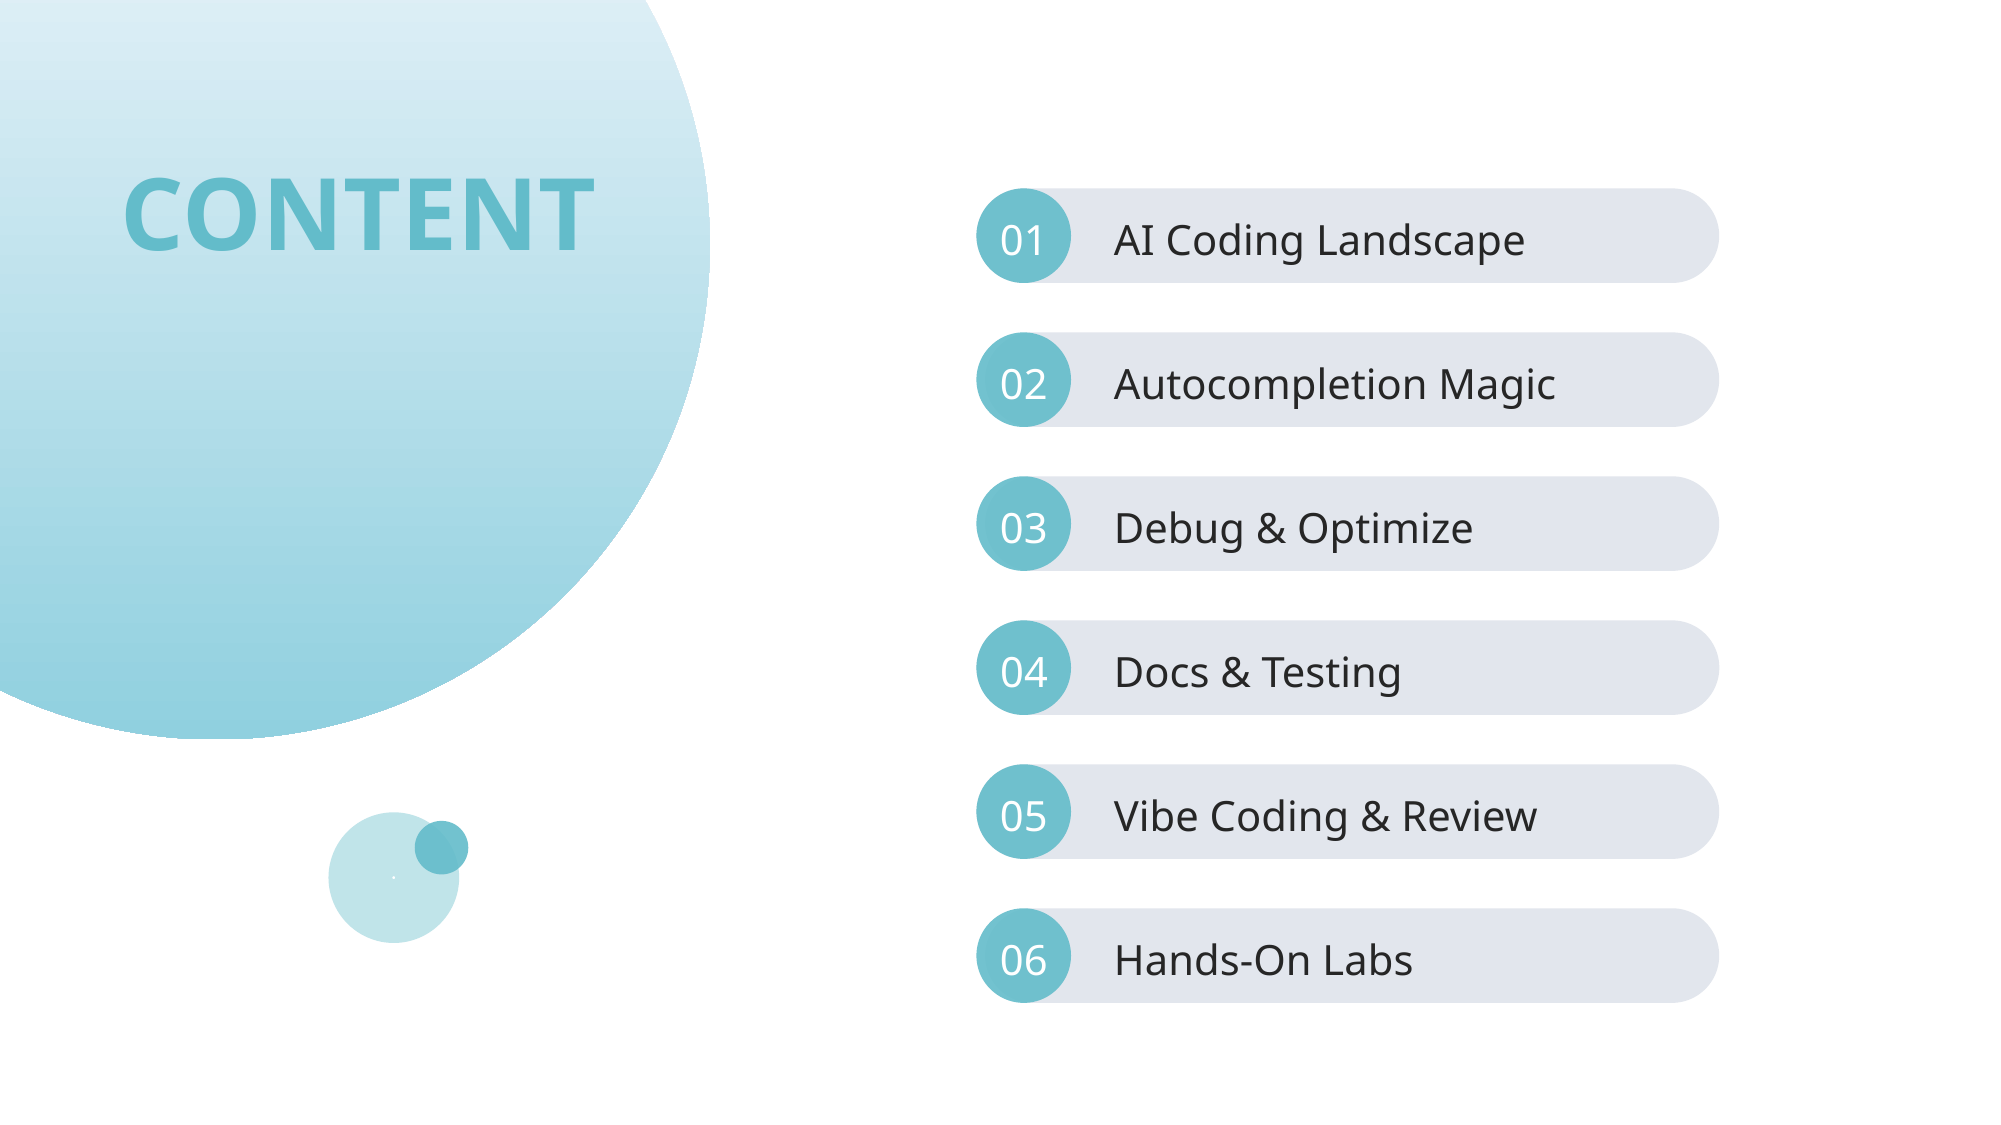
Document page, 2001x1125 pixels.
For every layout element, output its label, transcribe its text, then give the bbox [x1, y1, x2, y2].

text_box [328, 812, 460, 943]
text_box [976, 476, 1071, 571]
text_box [976, 620, 1071, 715]
text_box 02 [985, 349, 1070, 410]
text_box Vibe Coding & Review [1098, 782, 1717, 878]
text_box [1071, 332, 1720, 427]
text_box [1071, 908, 1720, 1003]
text_box [0, 0, 710, 740]
text_box [976, 908, 1071, 1003]
text_box [1071, 764, 1720, 859]
text_box 06 [985, 925, 1070, 986]
text_box [976, 332, 1071, 427]
text_box [976, 764, 1071, 859]
text_box [976, 188, 1071, 283]
text_box 04 [985, 637, 1070, 698]
text_box [414, 820, 469, 875]
text_box 03 [985, 493, 1070, 554]
text_box [1071, 188, 1720, 283]
text_box Docs & Testing [1098, 638, 1717, 734]
text_box CONTENT [105, 143, 826, 308]
text_box Autocompletion Magic [1098, 350, 1717, 446]
text_box Debug & Optimize [1098, 493, 1717, 590]
text_box [1071, 620, 1720, 715]
text_box 01 [985, 205, 1070, 266]
text_box Hands-On Labs [1098, 925, 1717, 1022]
text_box 05 [985, 781, 1070, 842]
text_box [1071, 476, 1720, 571]
text_box AI Coding Landscape [1098, 206, 1717, 302]
